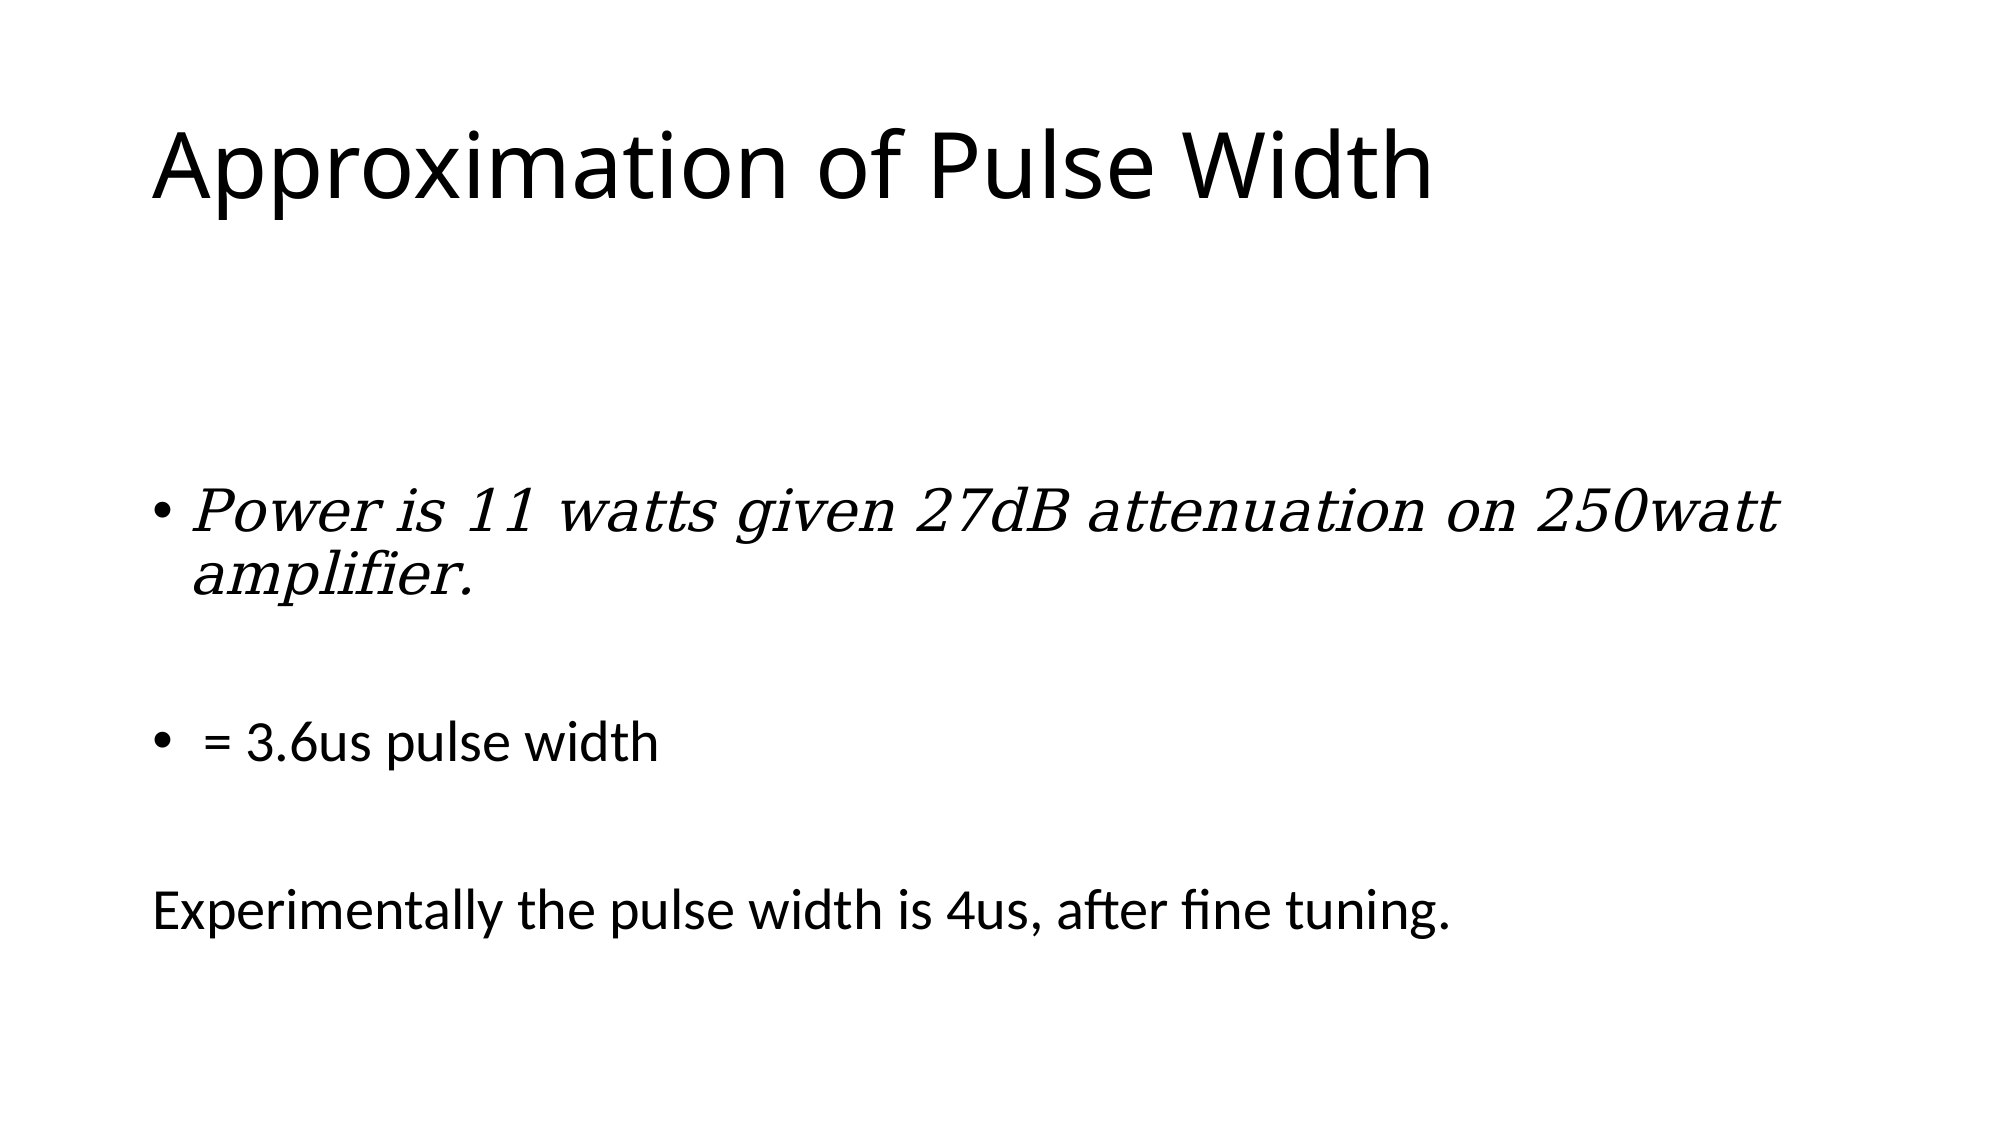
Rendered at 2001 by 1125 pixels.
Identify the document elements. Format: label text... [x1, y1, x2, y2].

title Approximation of Pulse Width [137, 59, 1863, 278]
